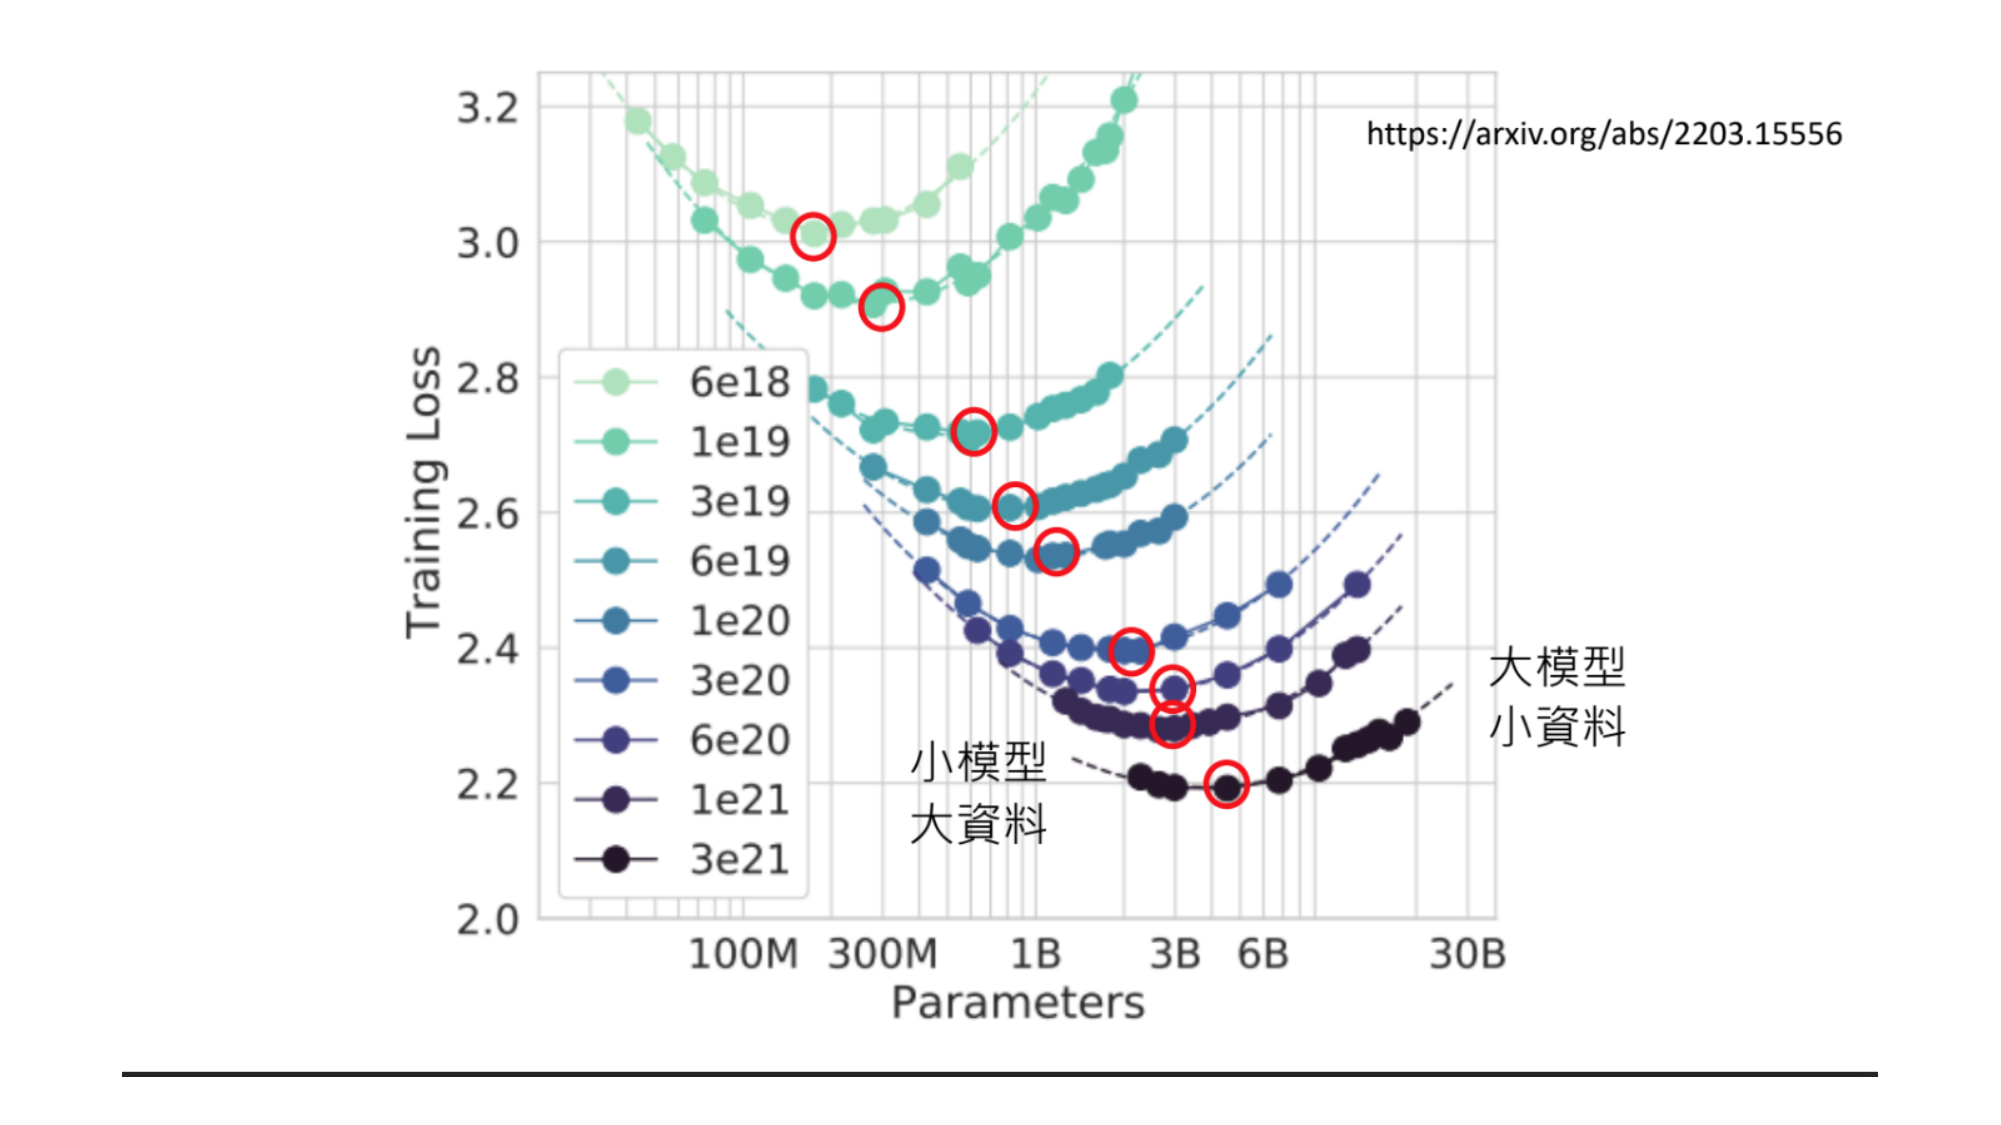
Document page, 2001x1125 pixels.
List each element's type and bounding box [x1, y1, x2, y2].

picture [122, 48, 1878, 1077]
